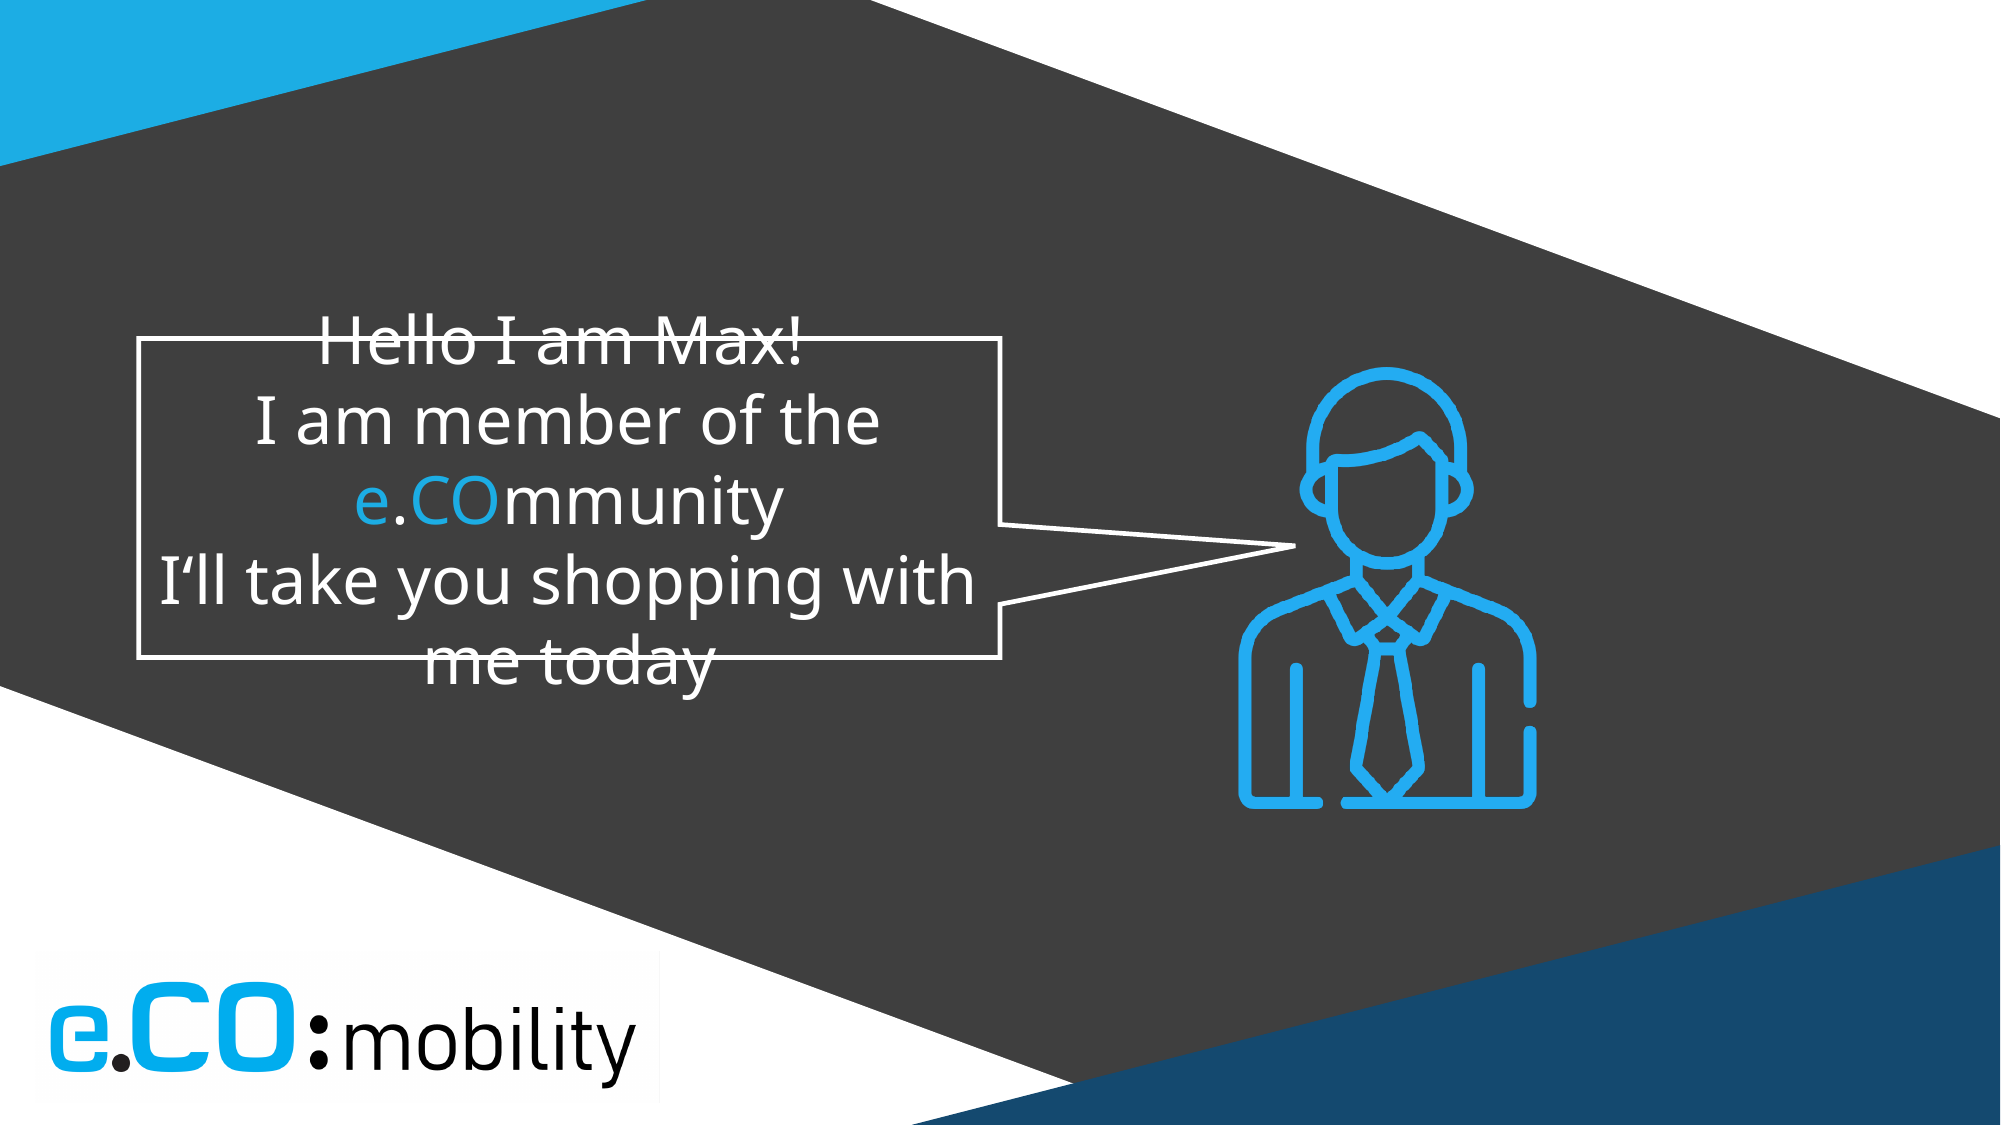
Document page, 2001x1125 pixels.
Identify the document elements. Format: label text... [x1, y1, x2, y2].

picture [1166, 367, 1608, 809]
text_box Hello I am Max! I am member of the e.COmmunity I‘ll take you shopping with me today [137, 337, 1166, 659]
picture [35, 951, 660, 1103]
